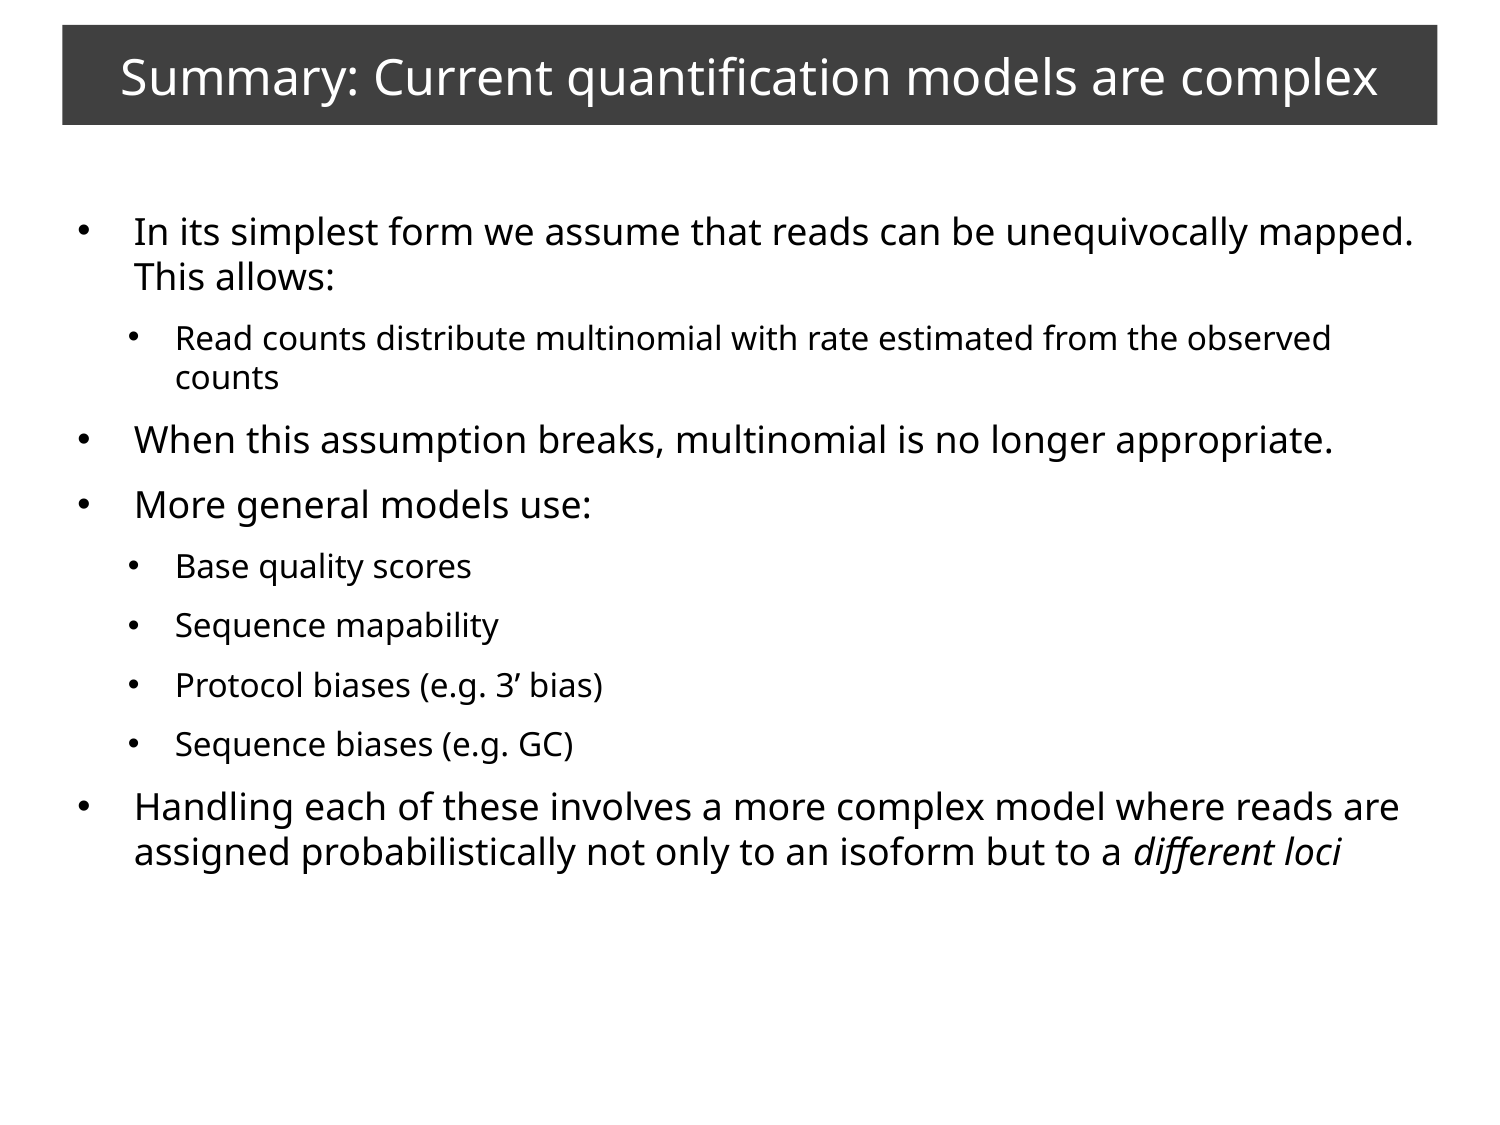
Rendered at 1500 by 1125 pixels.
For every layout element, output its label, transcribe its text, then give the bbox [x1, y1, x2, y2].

list In its simplest form we assume that reads can be unequivocally mapped. This allows: Read counts distribute multinomial with rate estimated from the observed counts When this assumption breaks, multinomial is no longer appropriate. More general models use: Base quality scores Sequence mapability Protocol biases (e.g. 3’ bias) Sequence biases (e.g. GC) Handling each of these involves a more complex model where reads are assigned probabilistically not only to an isoform but to a different loci [62, 199, 1438, 1026]
title Summary: Current quantification models are complex [62, 24, 1438, 126]
